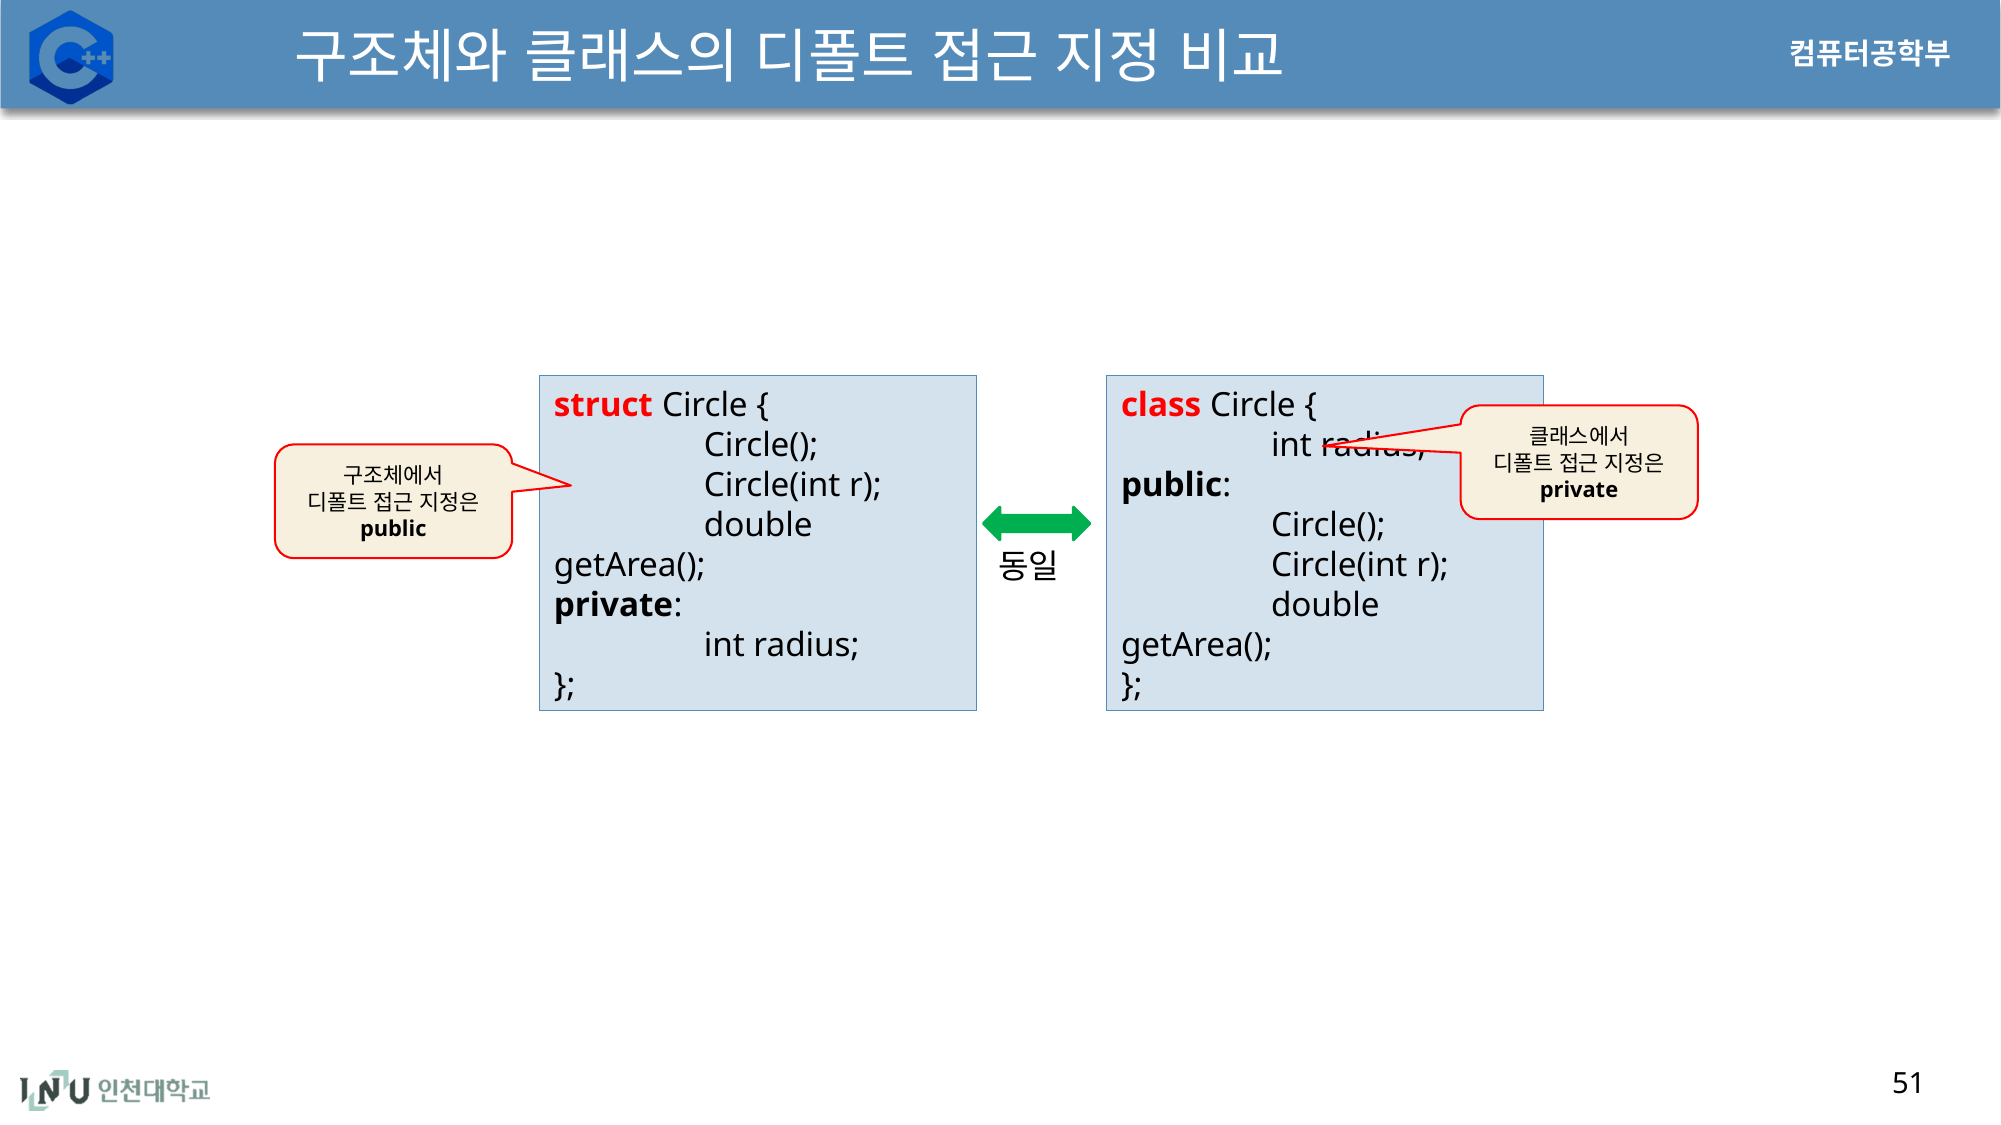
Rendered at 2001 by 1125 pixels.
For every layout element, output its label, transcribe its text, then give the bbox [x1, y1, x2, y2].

text_box struct Circle { Circle(); Circle(int r); double getArea(); private: int radius; }; [539, 375, 977, 711]
text_box 동일 [983, 537, 1107, 593]
text_box class Circle { int radius; public: Circle(); Circle(int r); double getArea(); }; [1106, 375, 1544, 711]
picture [19, 0, 125, 116]
text_box 클래스에서 디폴트 접근 지정은 private [1321, 403, 1700, 521]
title 구조체와 클래스의 디폴트 접근 지정 비교 [279, 7, 1390, 102]
text_box [982, 505, 1091, 537]
text_box 구조체에서 디폴트 접근 지정은 public [273, 442, 573, 560]
